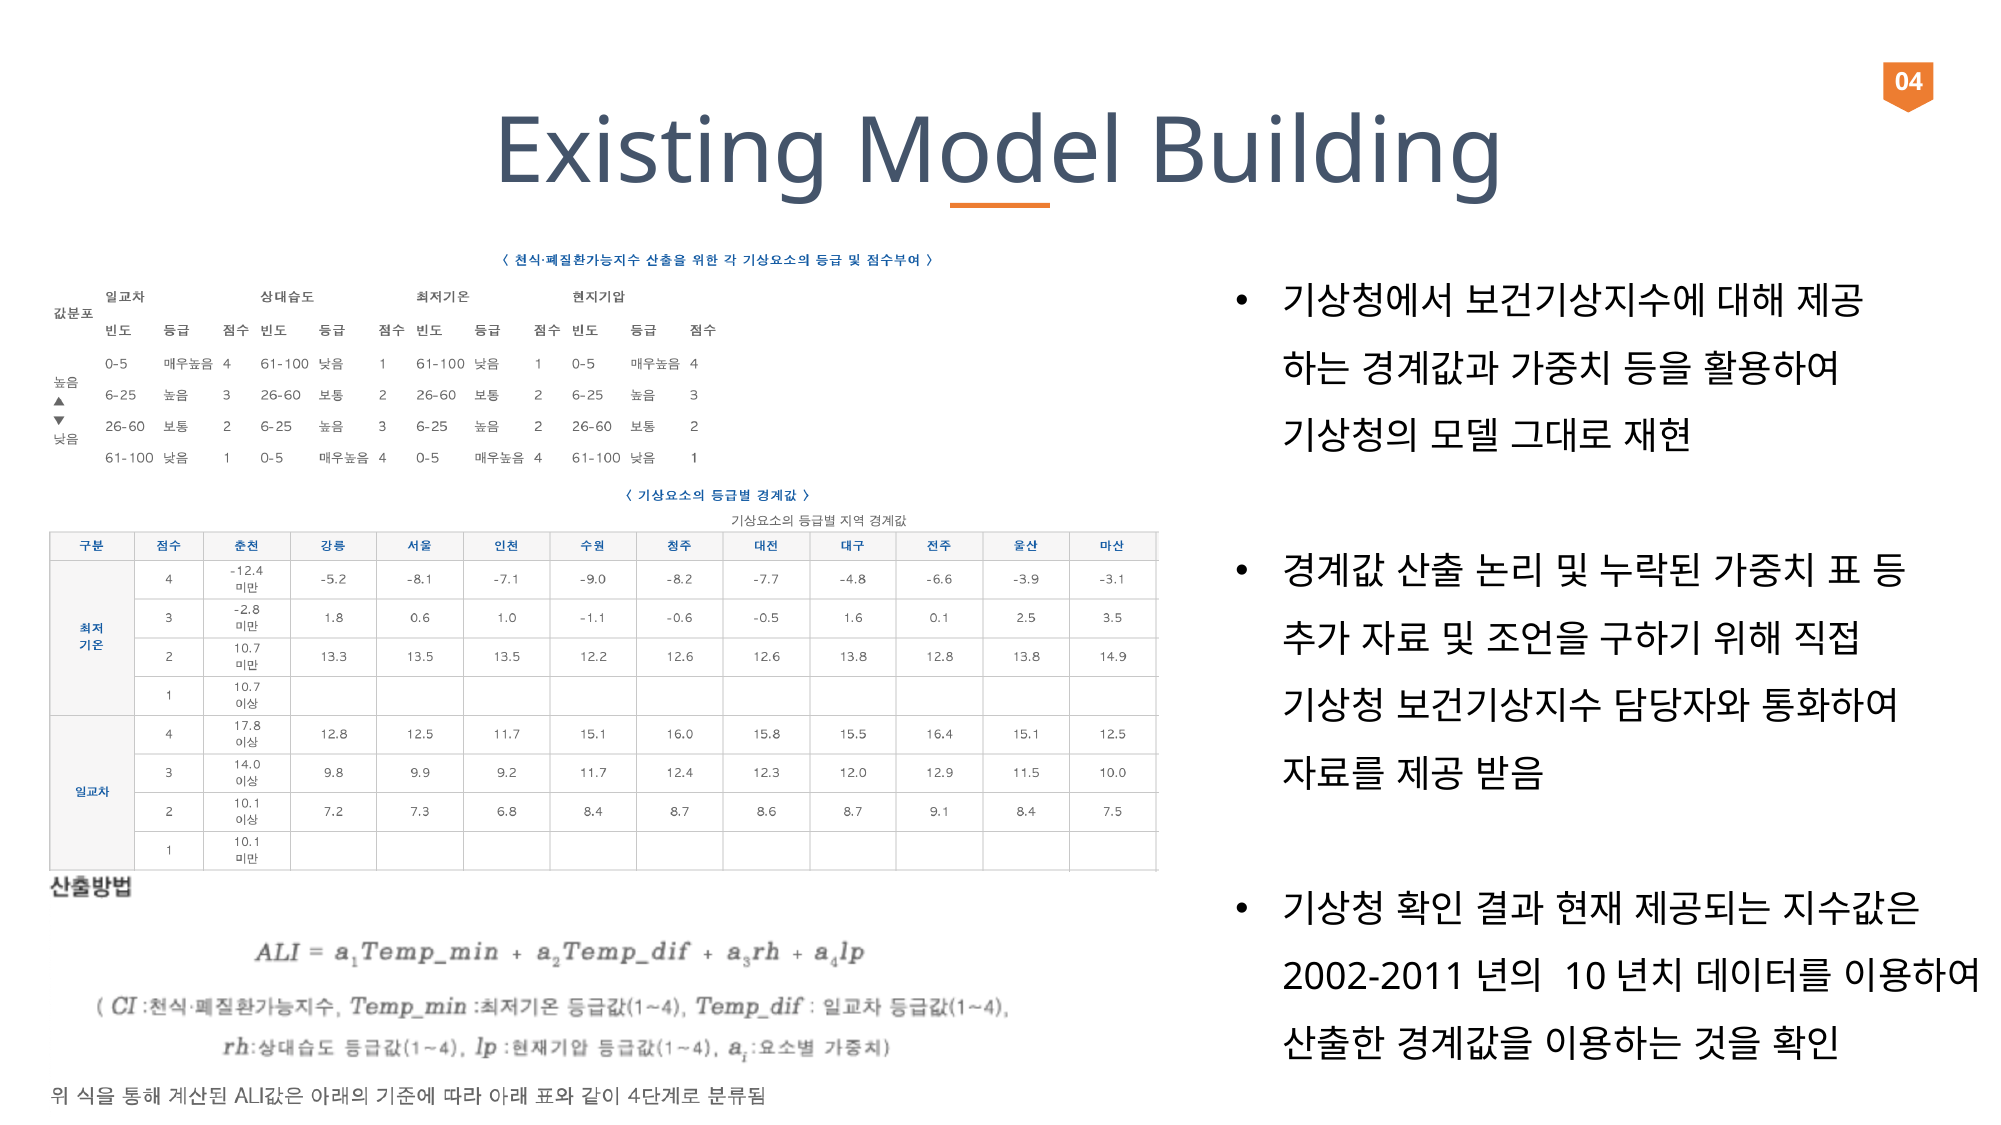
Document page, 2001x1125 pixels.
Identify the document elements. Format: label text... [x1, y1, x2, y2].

title Existing Model Building [99, 51, 1900, 255]
text_box [949, 202, 1051, 209]
text_box 기상청에서 보건기상지수에 대해 제공 하는 경계값과 가중치 등을 활용하여 기상청의 모델 그대로 재현 경계값 산출 논리 및 누락된 가중치 표 등 추가 자료 및 조언을 구하기 위해 직접 기상청 보건기상지수 담당자와 통화하여 자료를 제공 받음 기상청 확인 결과 현재 제공되는 지수값은 2002-2011년의 10년치 데이터를 이용하여 산출한 경계값을 이용하는 것을 확인 [1220, 247, 1997, 1073]
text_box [1879, 58, 1939, 113]
picture [49, 243, 1159, 1117]
